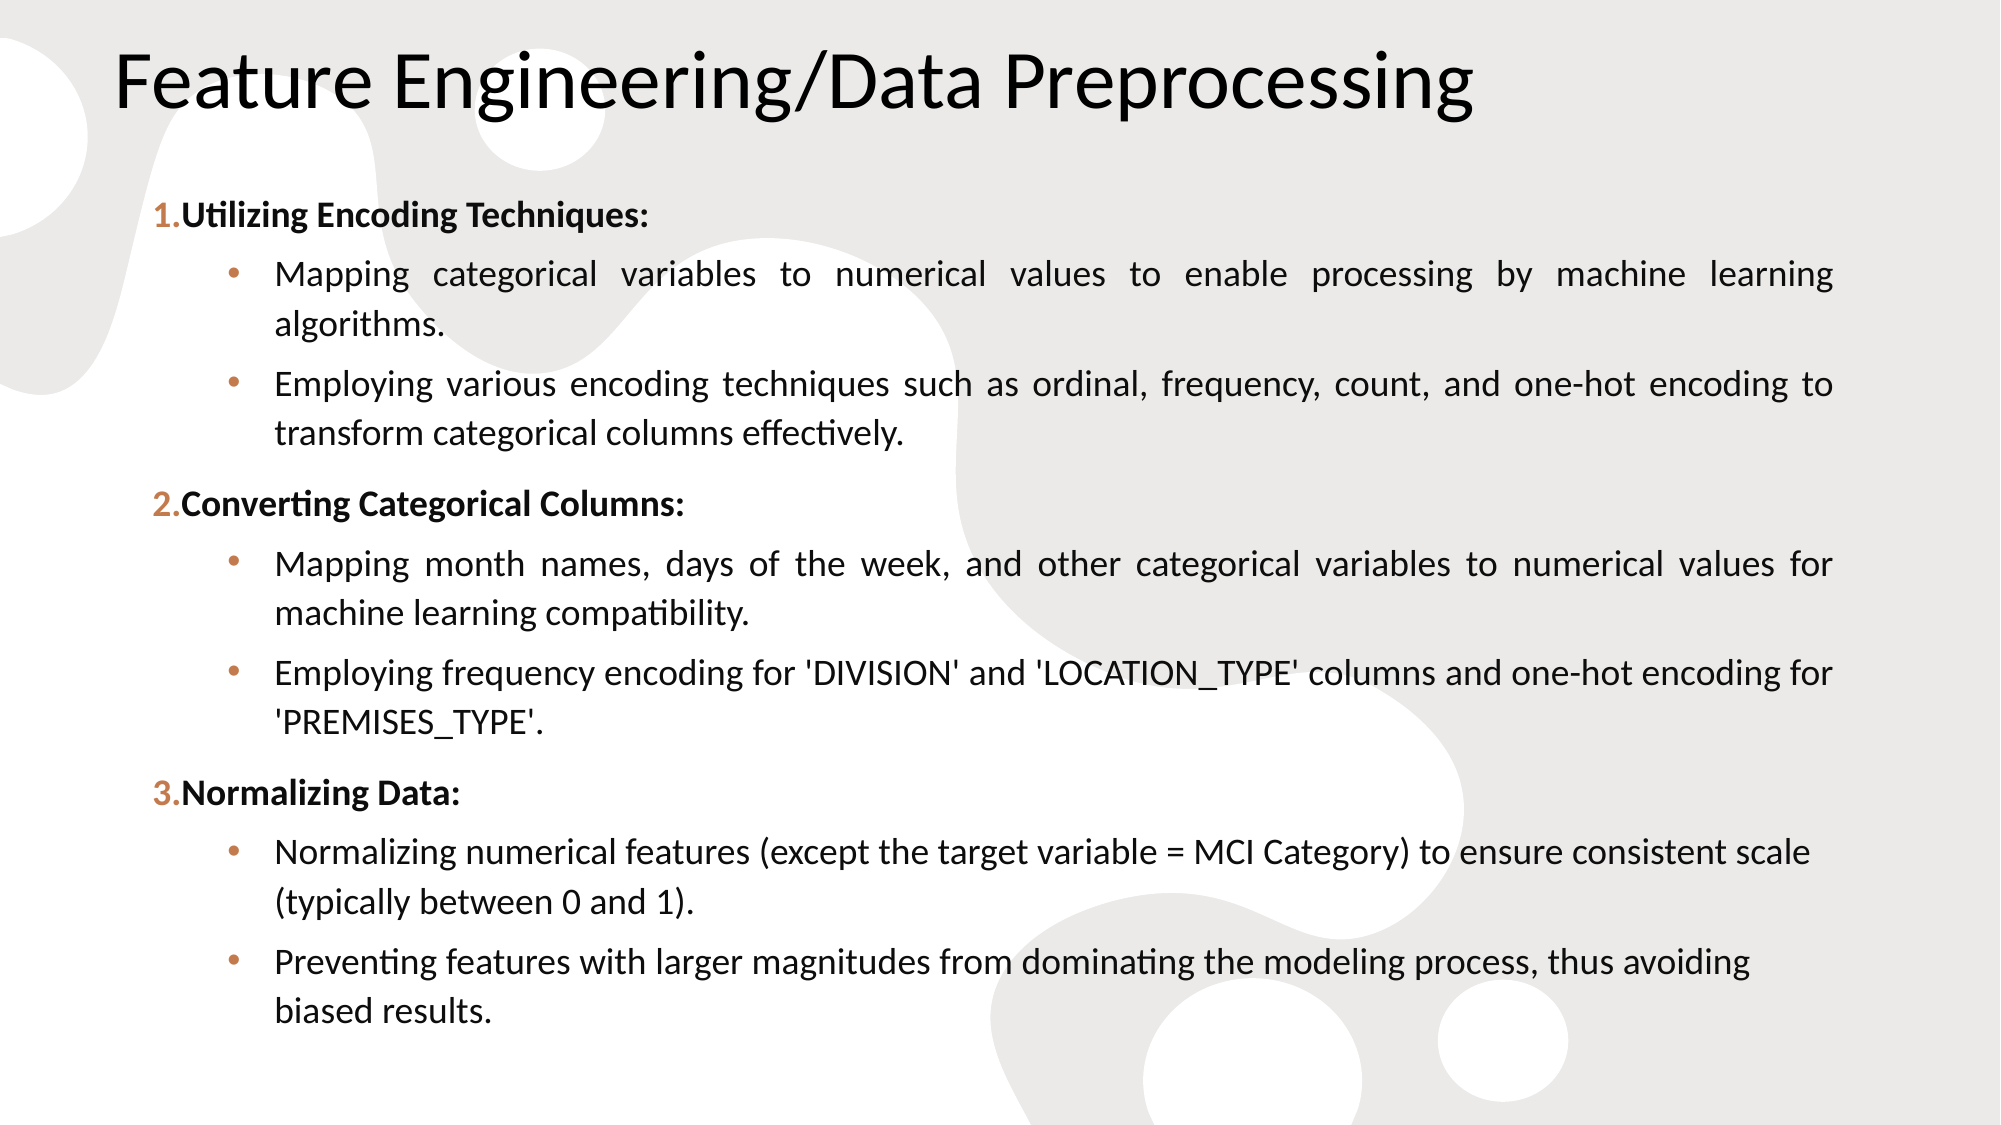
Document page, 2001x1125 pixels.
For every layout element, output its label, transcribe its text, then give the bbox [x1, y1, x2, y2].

title Feature Engineering/Data Preprocessing [99, 0, 1900, 134]
list Utilizing Encoding Techniques: Mapping categorical variables to numerical values to enable processing by machine learning algorithms. Employing various encoding techniques such as ordinal, frequency, count, and one-hot encoding to transform categorical columns effectively. Converting Categorical Columns: Mapping month names, days of the week, and other categorical variables to numerical values for machine learning compatibility. Employing frequency encoding for 'DIVISION' and 'LOCATION_TYPE' columns and one-hot encoding for 'PREMISES_TYPE'. Normalizing Data: Normalizing numerical features (except the target variable = MCI Category) to ensure consistent scale (typically between 0 and 1). Preventing features with larger magnitudes from dominating the modeling process, thus avoiding biased results. [137, 177, 1851, 1057]
